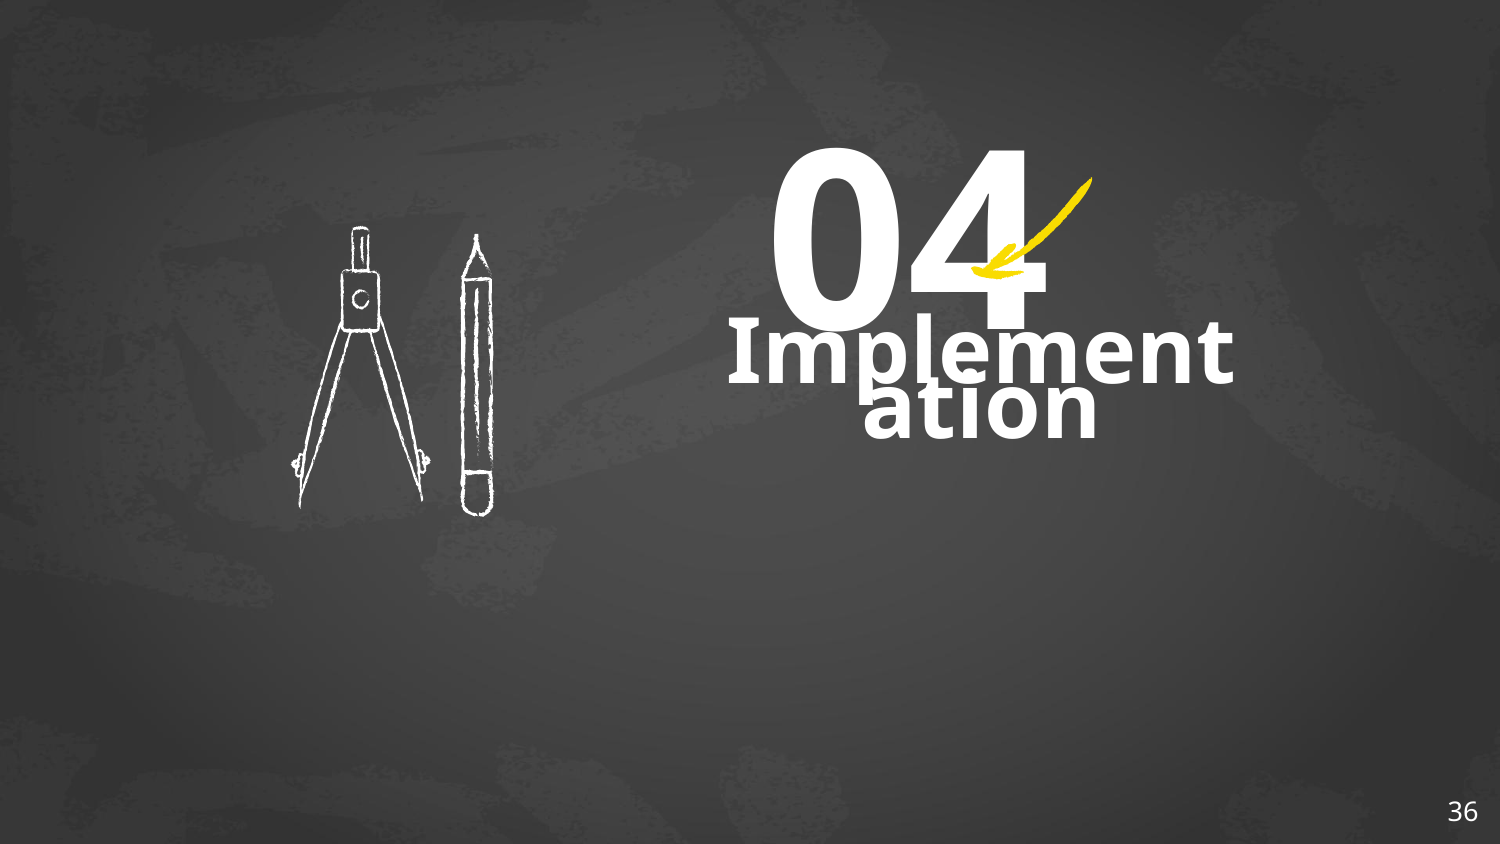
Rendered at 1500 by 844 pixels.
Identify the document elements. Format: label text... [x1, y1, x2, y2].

text_box [970, 177, 1093, 280]
picture [0, 0, 1500, 844]
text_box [290, 225, 495, 518]
title 04 [750, 137, 1344, 321]
slide_number ‹#› [1403, 779, 1494, 844]
text_box Implementation [699, 361, 1264, 428]
